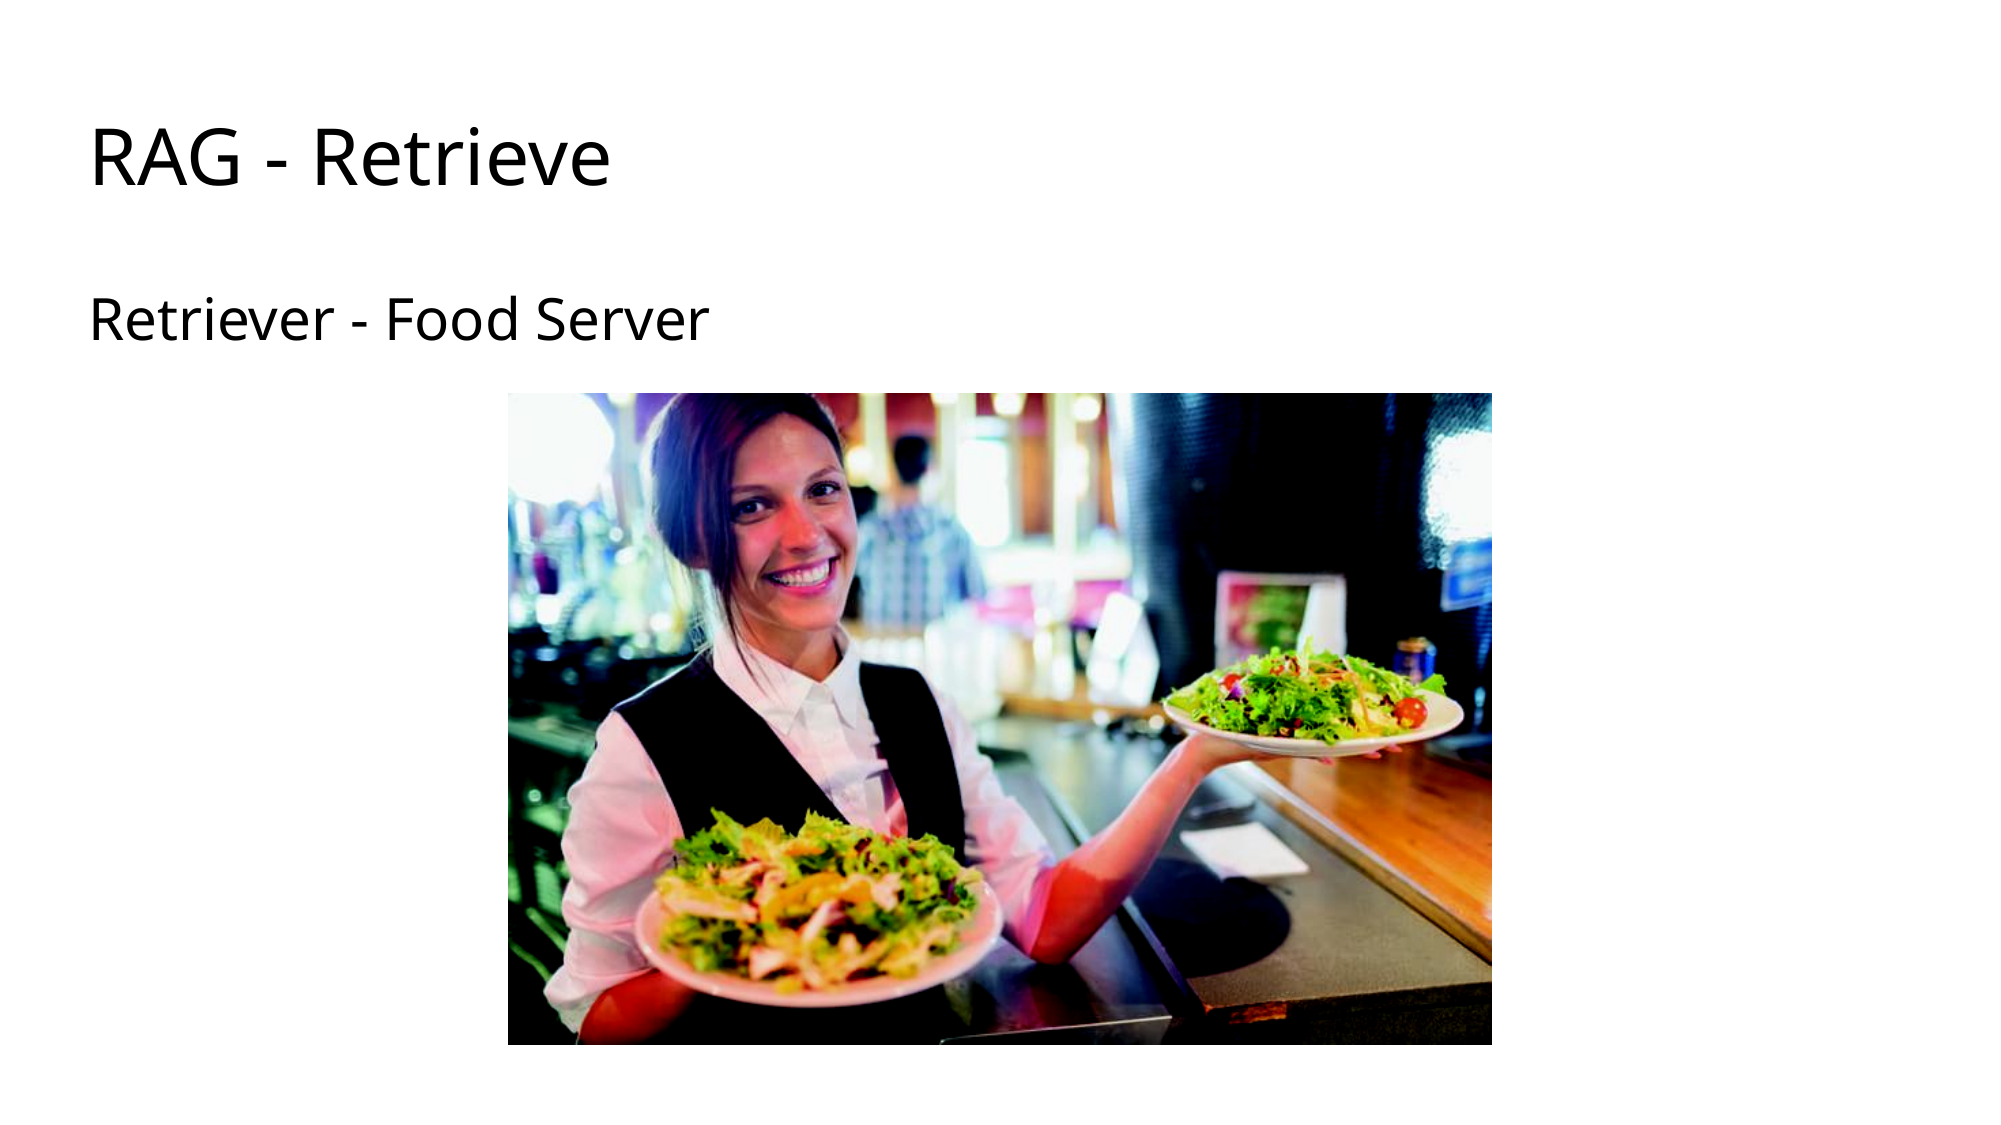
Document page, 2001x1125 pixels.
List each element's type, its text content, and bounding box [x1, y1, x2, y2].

picture [508, 393, 1492, 1045]
list Retriever - Food Server [68, 269, 1932, 1000]
title RAG - Retrieve [68, 97, 1932, 223]
